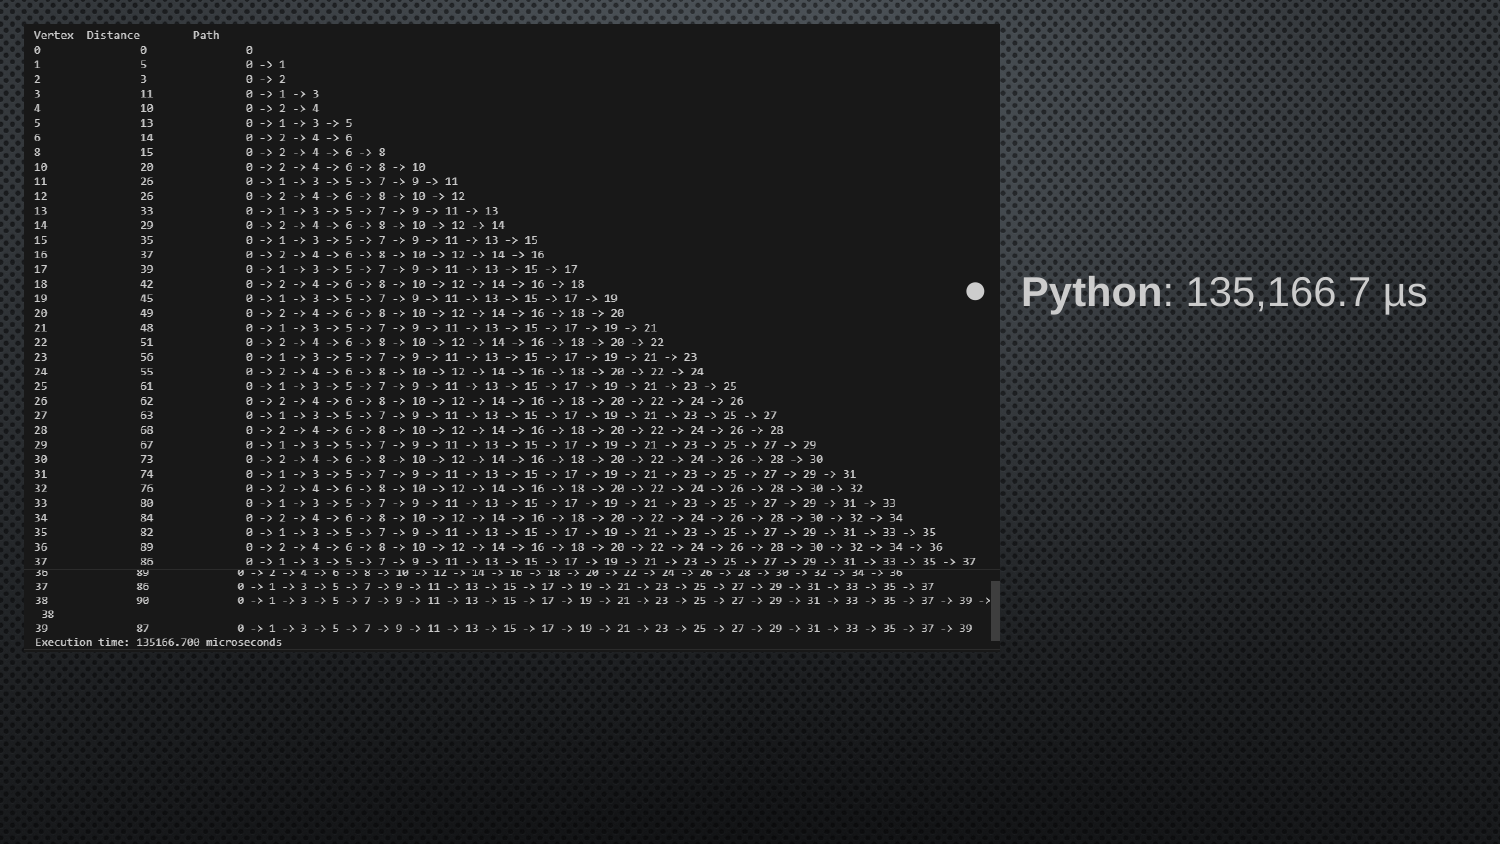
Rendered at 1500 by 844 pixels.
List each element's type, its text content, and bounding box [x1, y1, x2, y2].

text_box Python: 135,166.7 µs [1004, 241, 1459, 330]
picture [0, 0, 1500, 844]
